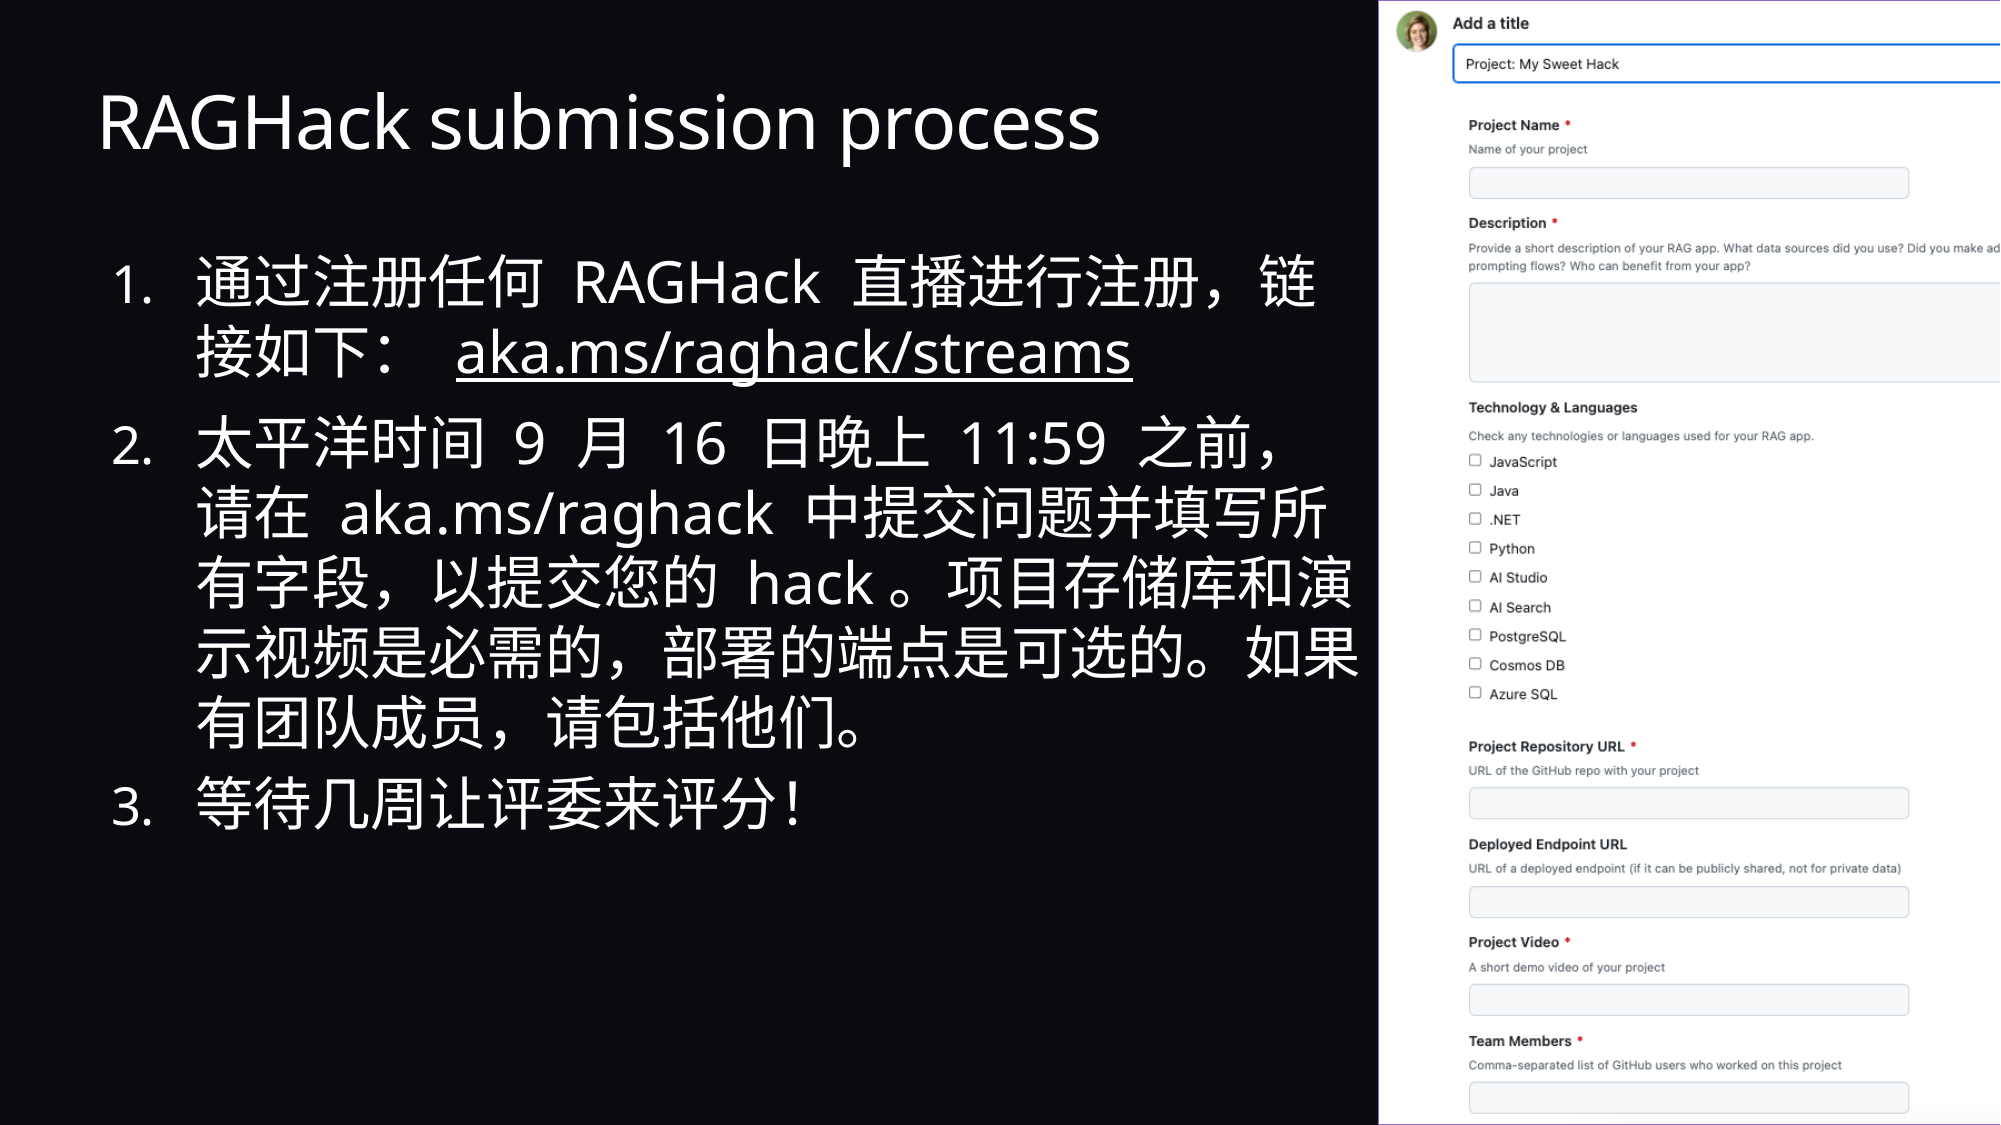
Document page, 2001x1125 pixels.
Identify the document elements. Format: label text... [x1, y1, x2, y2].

text_box 通过注册任何 RAGHack 直播进行注册，链接如下： aka.ms/raghack/streams 太平洋时间 9 月 16 日晚上 11:59 之前，请在 aka.ms/raghack 中提交问题并填写所有字段，以提交您的 hack。项目存储库和演示视频是必需的，部署的端点是可选的。如果有团队成员，请包括他们。 等待几周让评委来评分！ [96, 237, 1378, 1026]
title RAGHack submission process [96, 75, 1378, 166]
picture [1378, 0, 2000, 1125]
